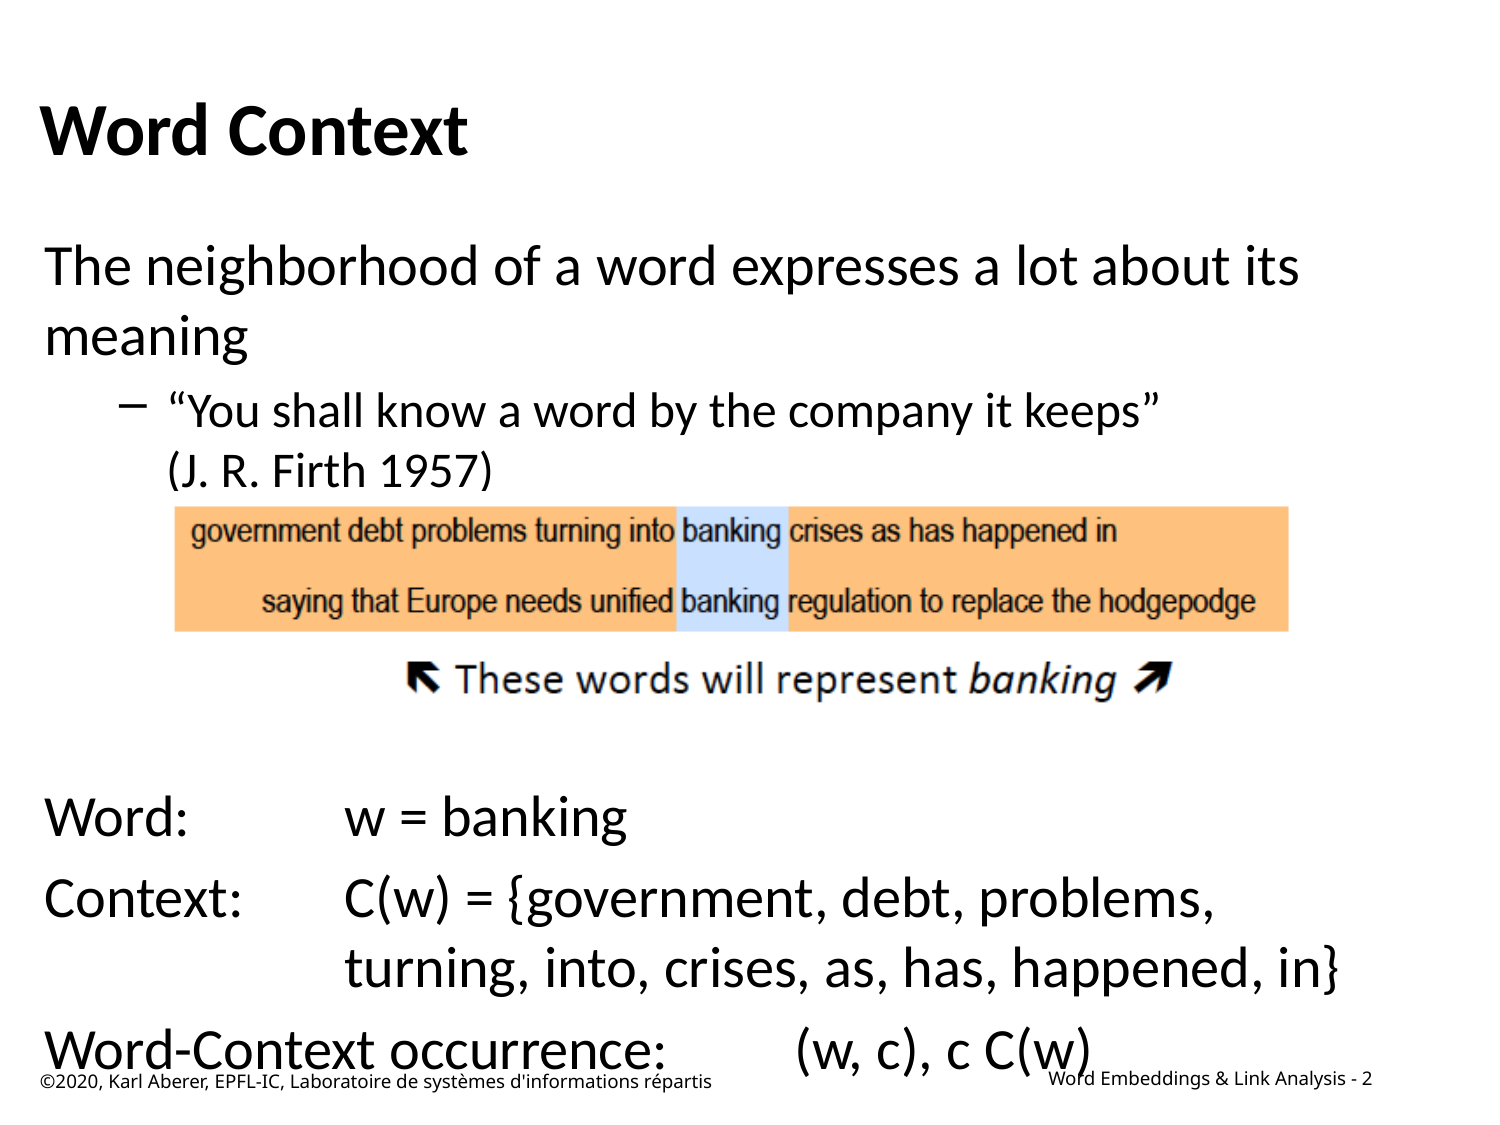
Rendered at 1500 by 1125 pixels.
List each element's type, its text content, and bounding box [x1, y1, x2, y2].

picture [147, 491, 1318, 736]
footer ©2020, Karl Aberer, EPFL-IC, Laboratoire de systèmes d'informations répartis [24, 1062, 988, 1101]
title Word Context [24, 49, 1388, 201]
